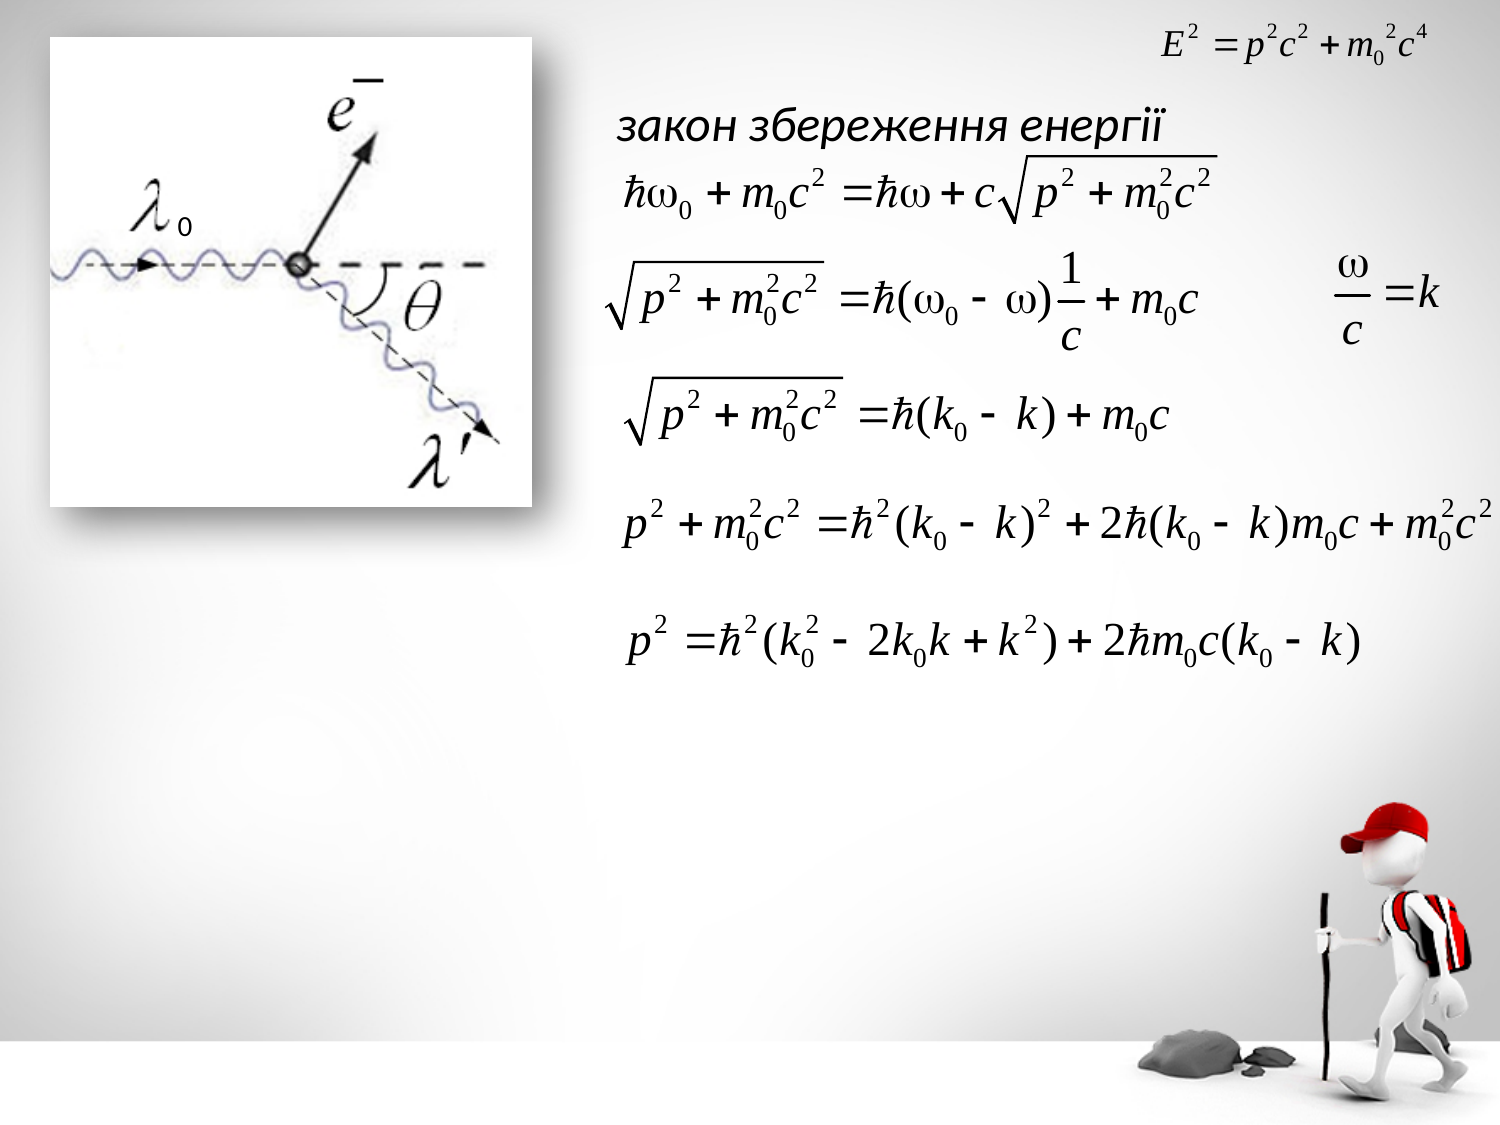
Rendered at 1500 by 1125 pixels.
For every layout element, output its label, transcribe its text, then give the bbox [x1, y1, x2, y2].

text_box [611, 487, 1500, 559]
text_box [597, 238, 1206, 361]
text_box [616, 368, 1178, 454]
text_box закон збереження енергії [601, 84, 1179, 160]
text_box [616, 146, 1226, 232]
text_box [1154, 14, 1434, 76]
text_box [1328, 232, 1451, 356]
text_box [49, 37, 533, 507]
picture [0, 0, 1500, 1125]
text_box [615, 604, 1370, 676]
